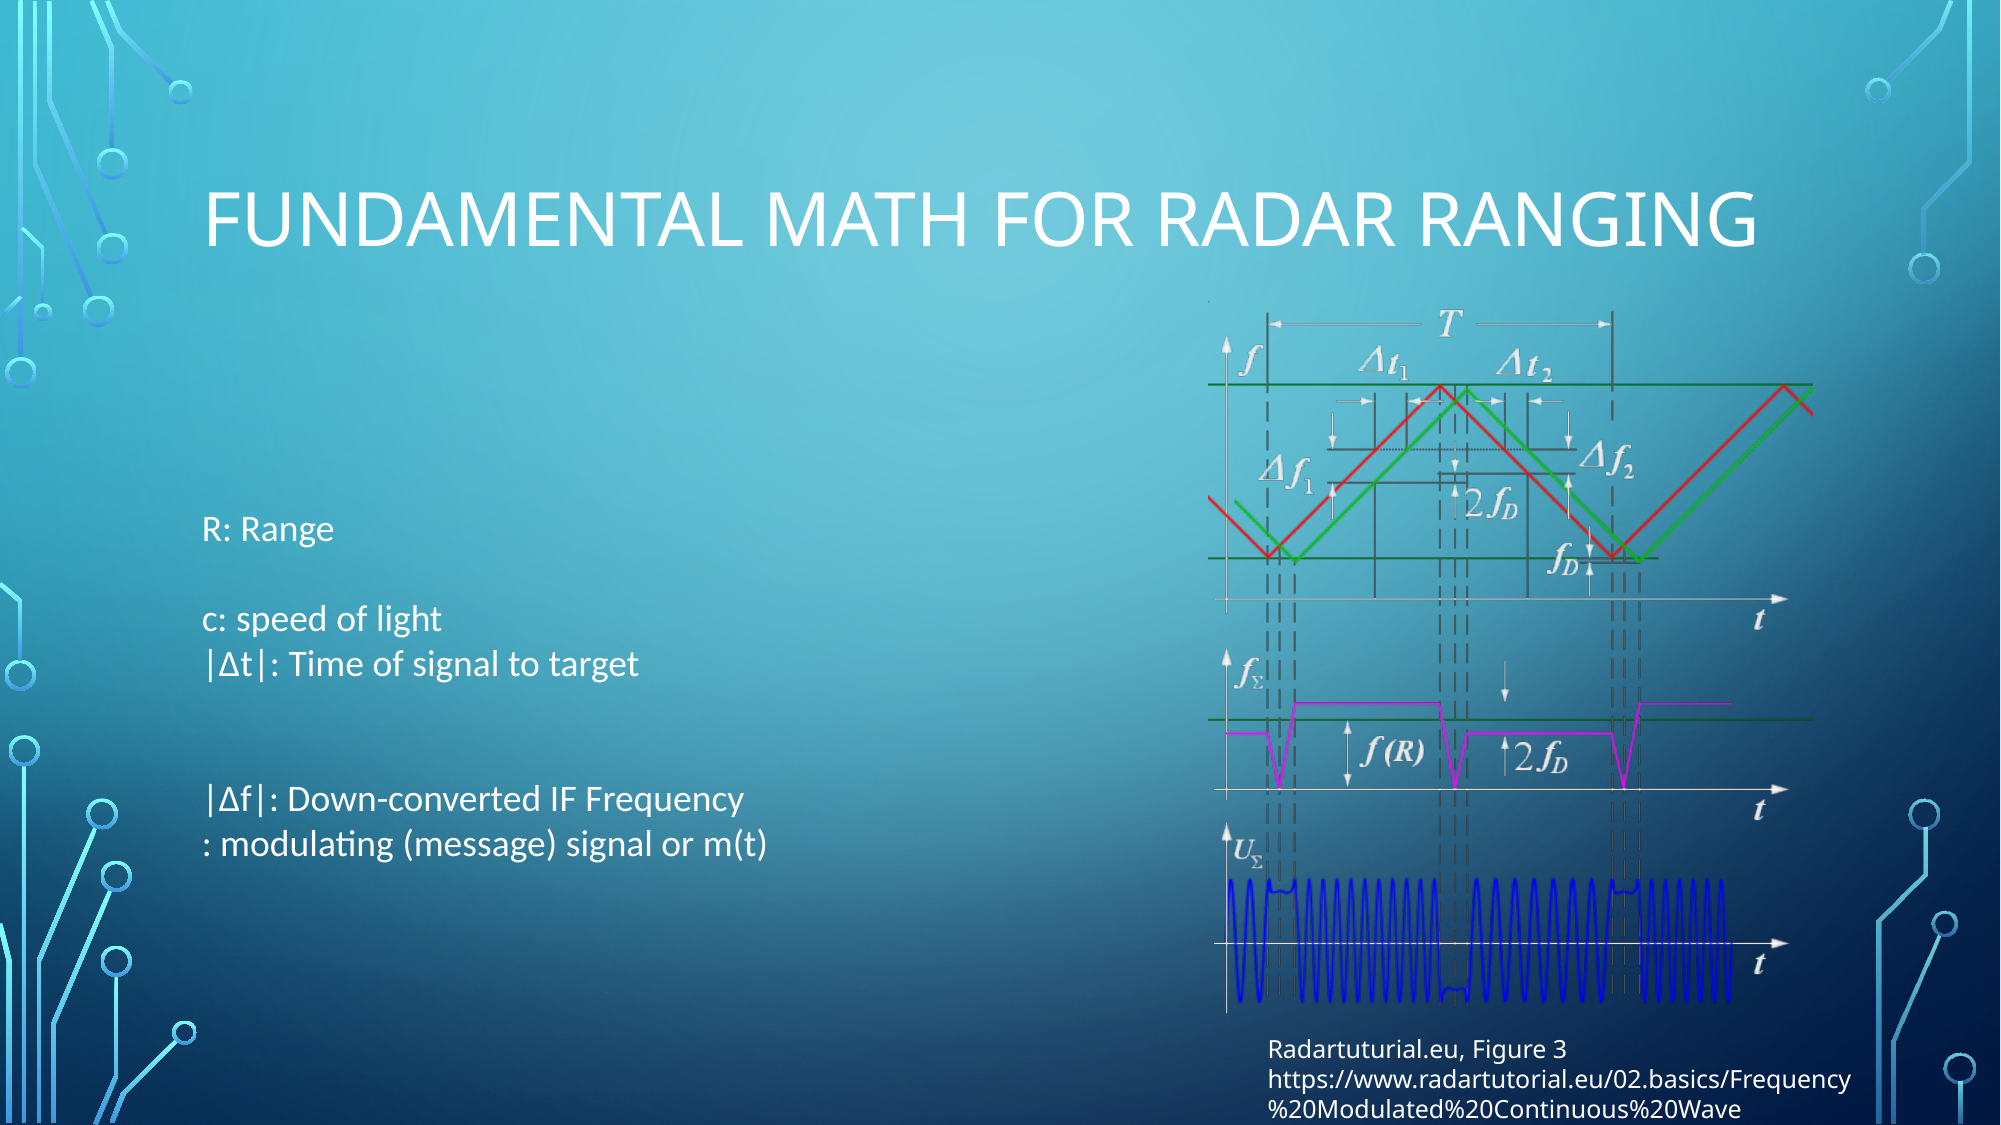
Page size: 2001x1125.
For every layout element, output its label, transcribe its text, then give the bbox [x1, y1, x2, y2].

text_box Radartuturial.eu, Figure 3 https://www.radartutorial.eu/02.basics/Frequency%20Modulated%20Continuous%20Wave%20Radar.en.html [1252, 1025, 1887, 1125]
picture [1207, 300, 1813, 1027]
title Fundamental math for radar ranging [187, 101, 1813, 344]
